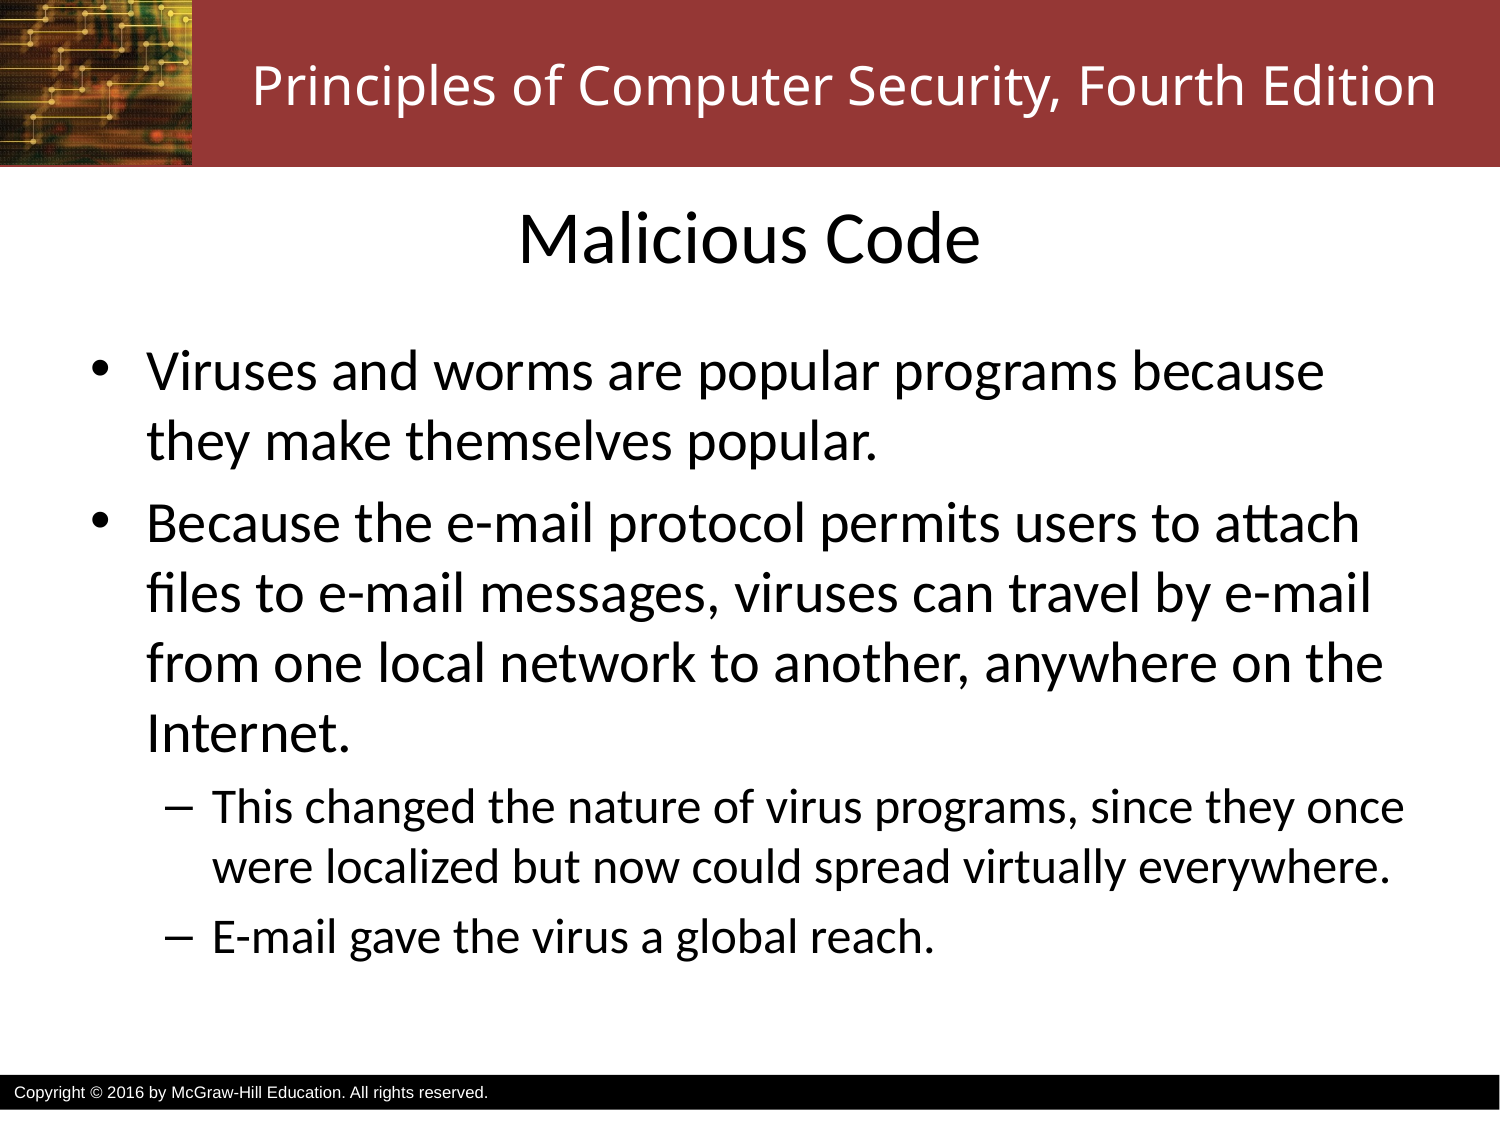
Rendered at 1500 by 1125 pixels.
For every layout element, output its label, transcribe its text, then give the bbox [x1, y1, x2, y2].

title Malicious Code [75, 181, 1425, 324]
picture [0, 0, 192, 165]
list Viruses and worms are popular programs because they make themselves popular. Because the e-mail protocol permits users to attach files to e-mail messages, viruses can travel by e-mail from one local network to another, anywhere on the Internet. This changed the nature of virus programs, since they once were localized but now could spread virtually everywhere. E-mail gave the virus a global reach. [75, 324, 1425, 1005]
